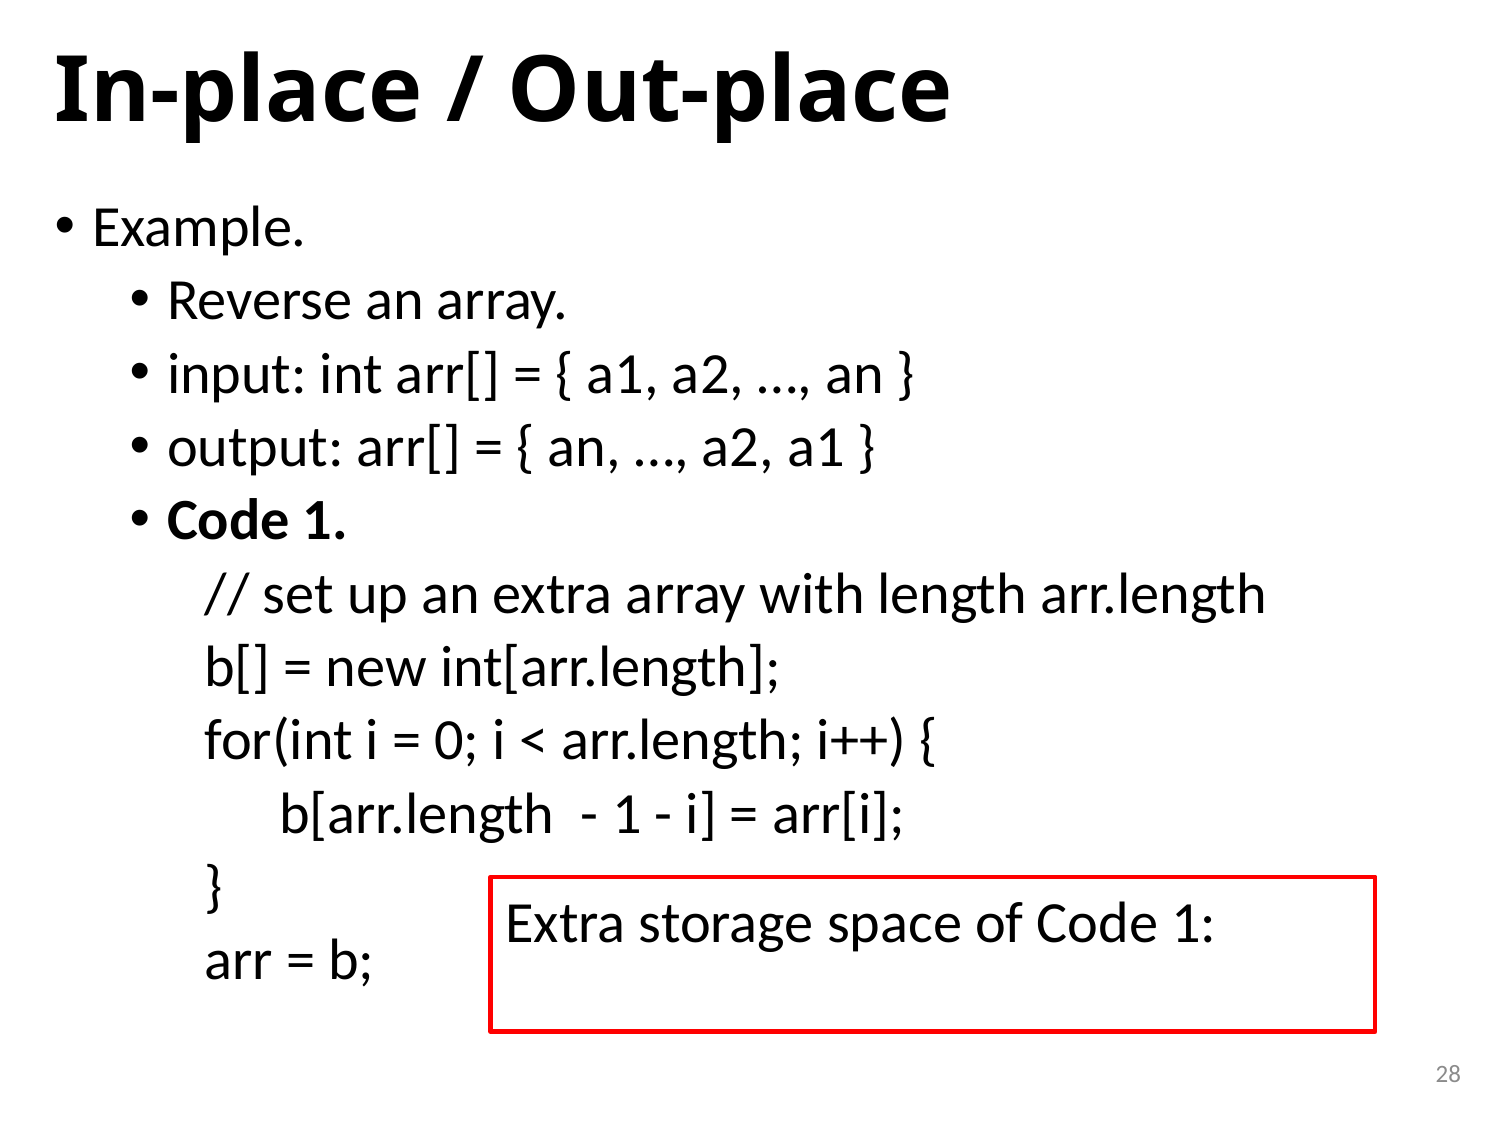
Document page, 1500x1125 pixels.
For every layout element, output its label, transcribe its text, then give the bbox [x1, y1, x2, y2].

slide_number 28 [1138, 1042, 1477, 1103]
title In-place / Out-place [39, 22, 1461, 161]
list Example. Reverse an array. input: int arr[] = { a1, a2, …, an } output: arr[] = { an, …, a2, a1 } Code 1. // set up an extra array with length arr.length b[] = new int[arr.length]; for(int i = 0; i < arr.length; i++) { b[arr.length - 1 - i] = arr[i]; } arr = b; [39, 188, 1461, 1085]
